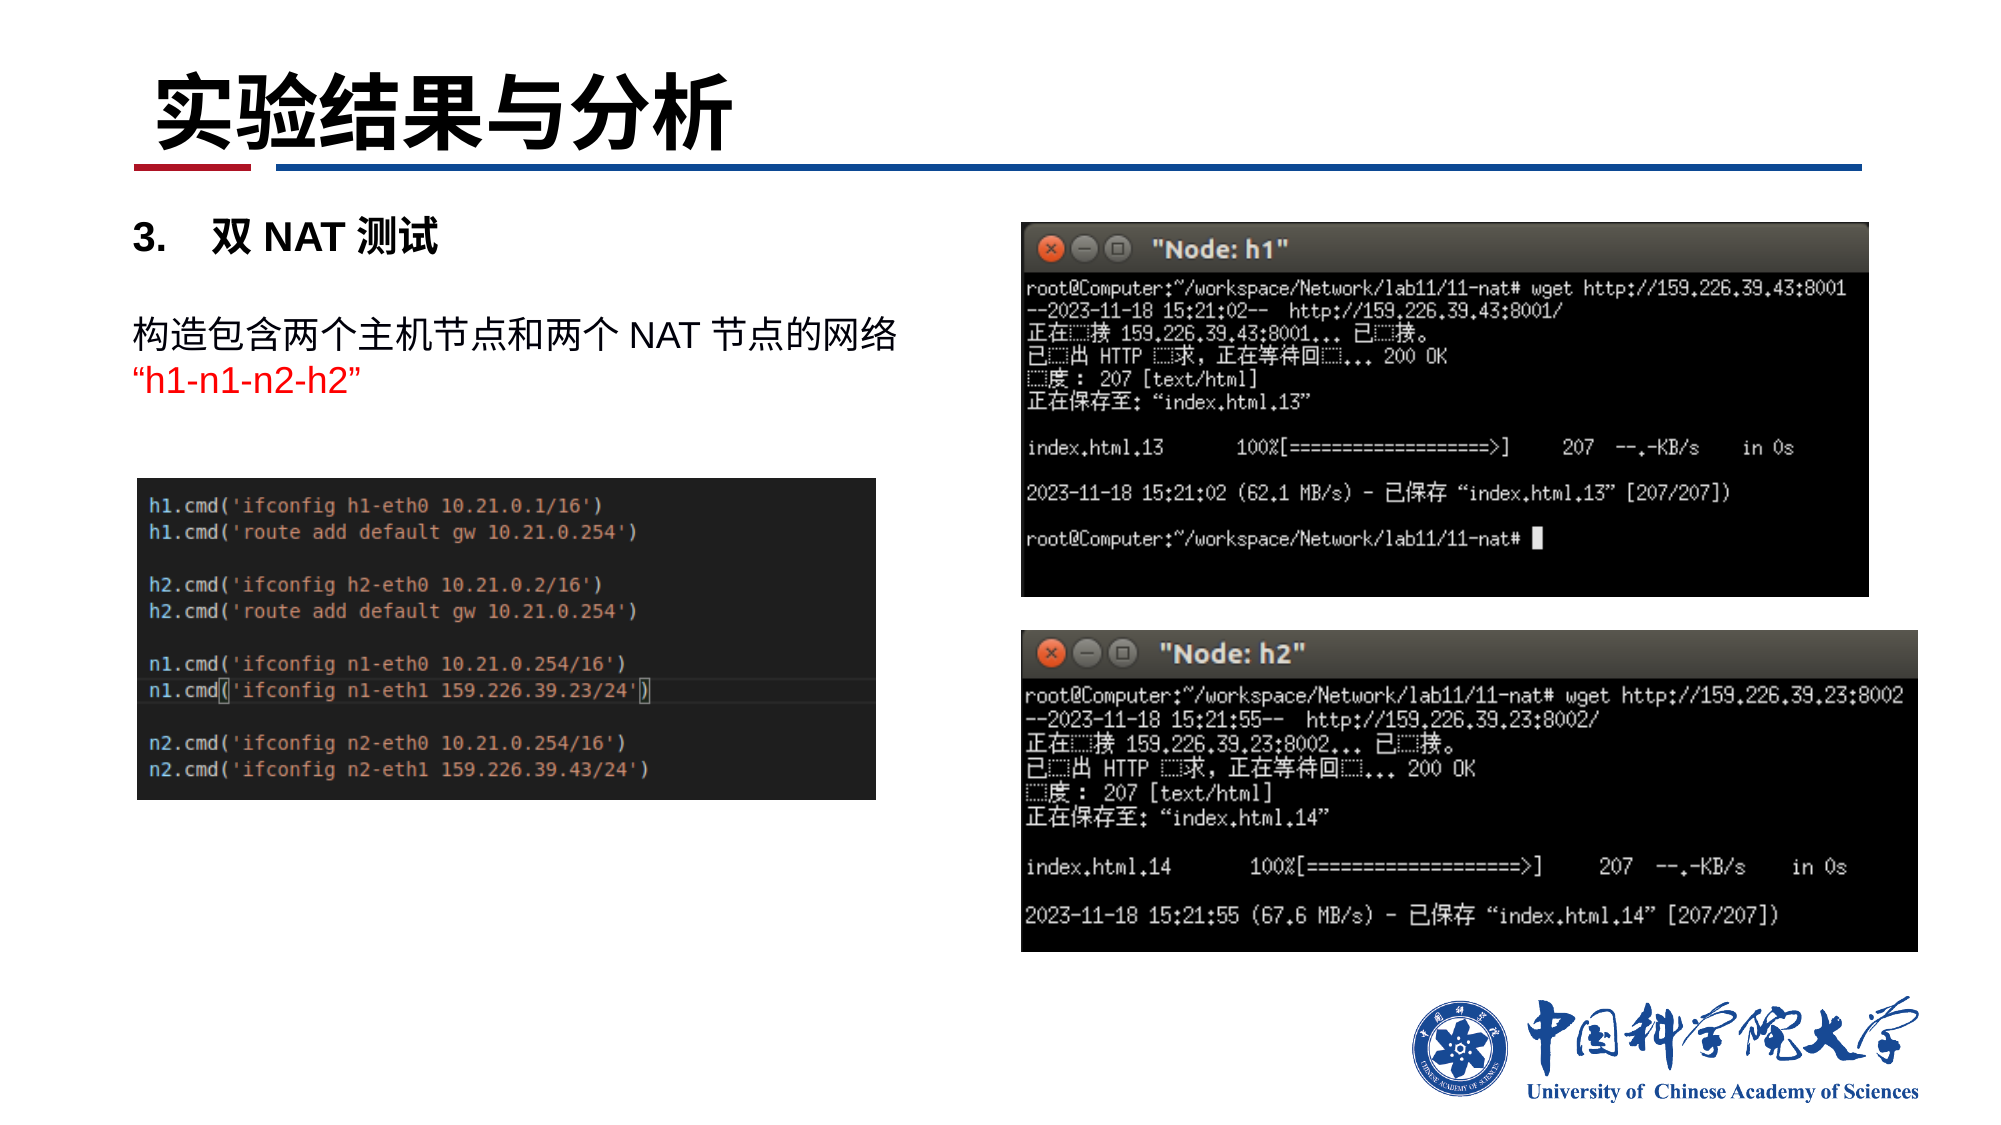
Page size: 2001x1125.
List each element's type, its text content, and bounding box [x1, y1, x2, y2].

picture [1021, 630, 1918, 952]
text_box 3. 双NAT测试 [117, 202, 884, 268]
picture [137, 478, 876, 800]
picture [1412, 996, 1919, 1103]
picture [1021, 222, 1869, 597]
title 实验结果与分析 [137, 0, 1863, 168]
text_box 构造包含两个主机节点和两个NAT节点的网络 “h1-n1-n2-h2” [117, 303, 993, 409]
